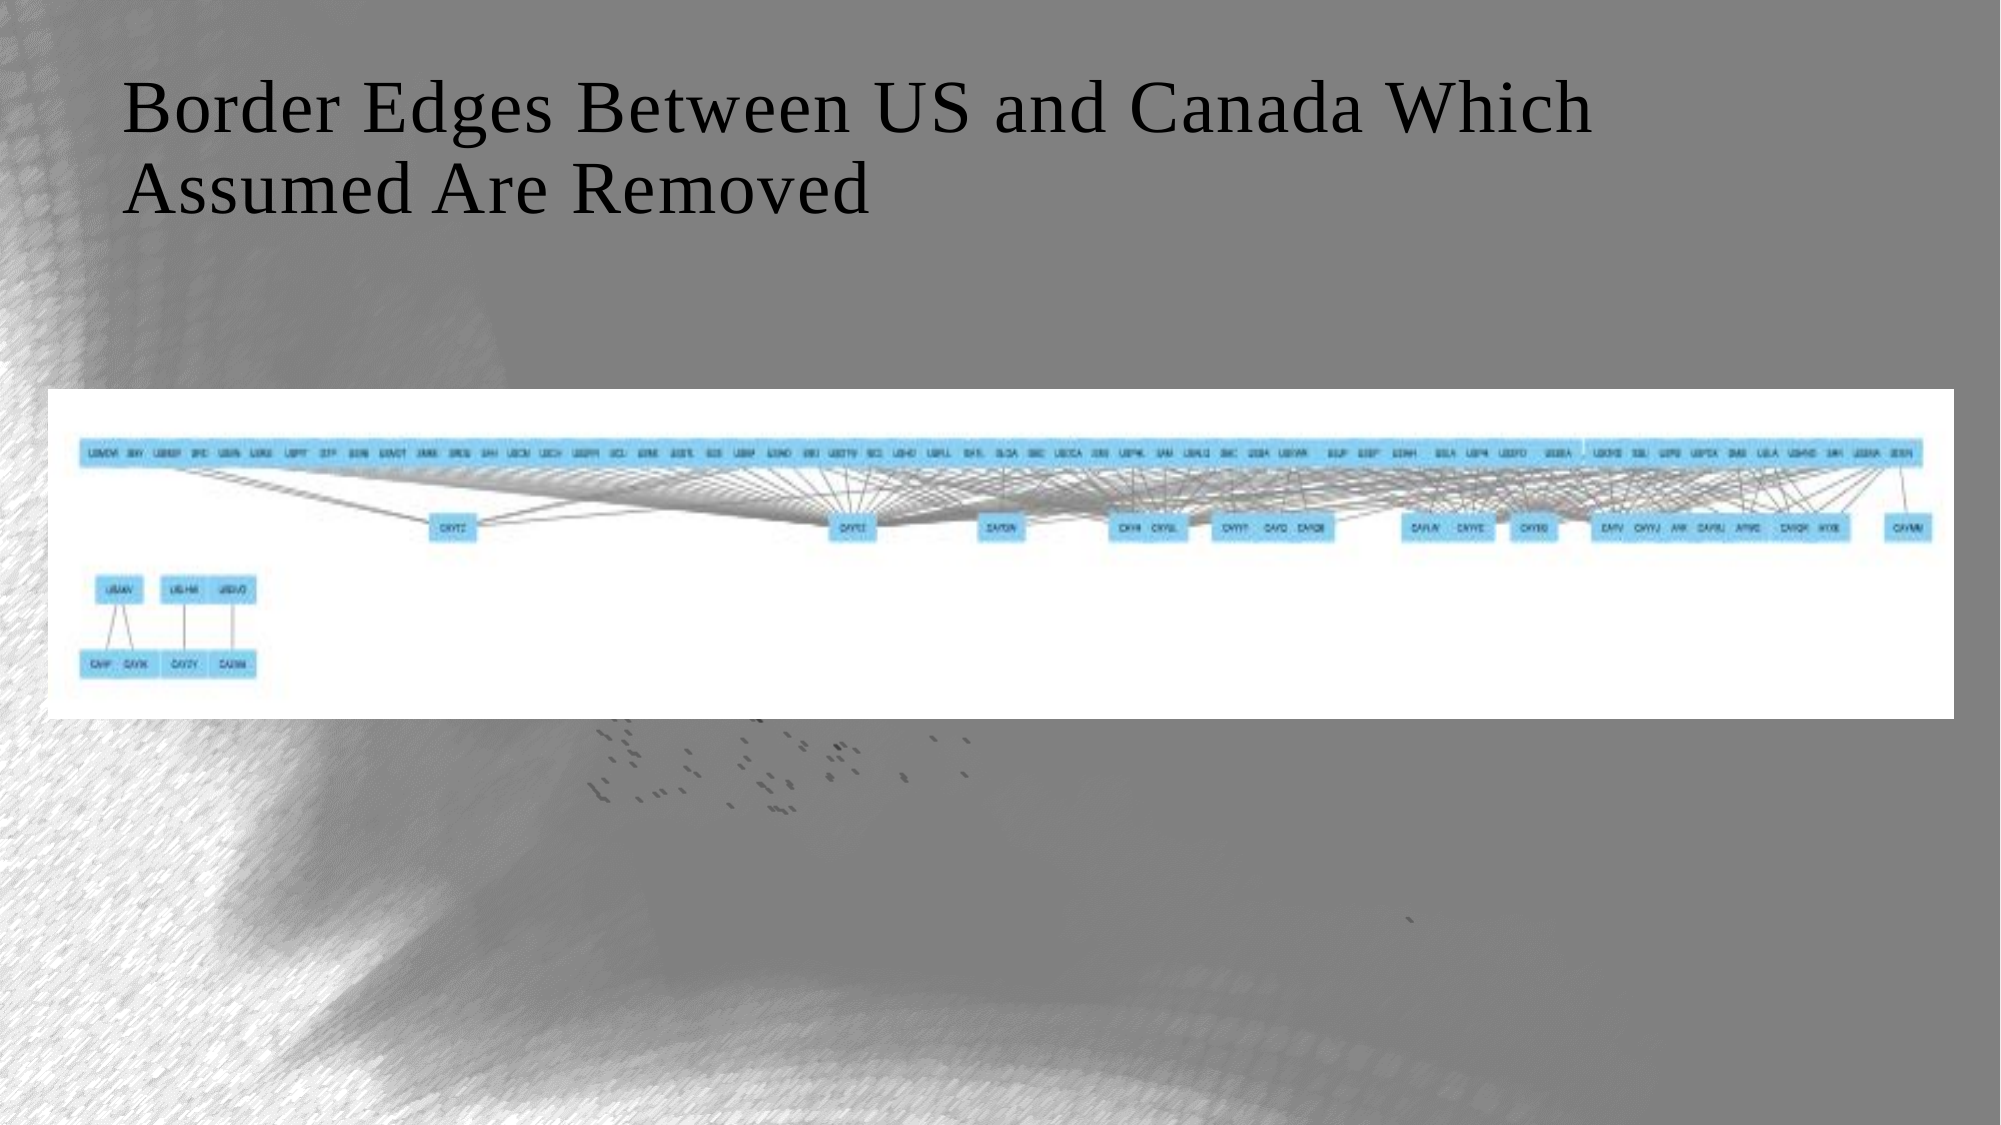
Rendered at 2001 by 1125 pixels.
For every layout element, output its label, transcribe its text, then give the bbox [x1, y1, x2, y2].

picture [0, 0, 2001, 1125]
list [48, 389, 1954, 719]
title Border Edges Between US and Canada Which Assumed Are Removed [107, 52, 1876, 238]
